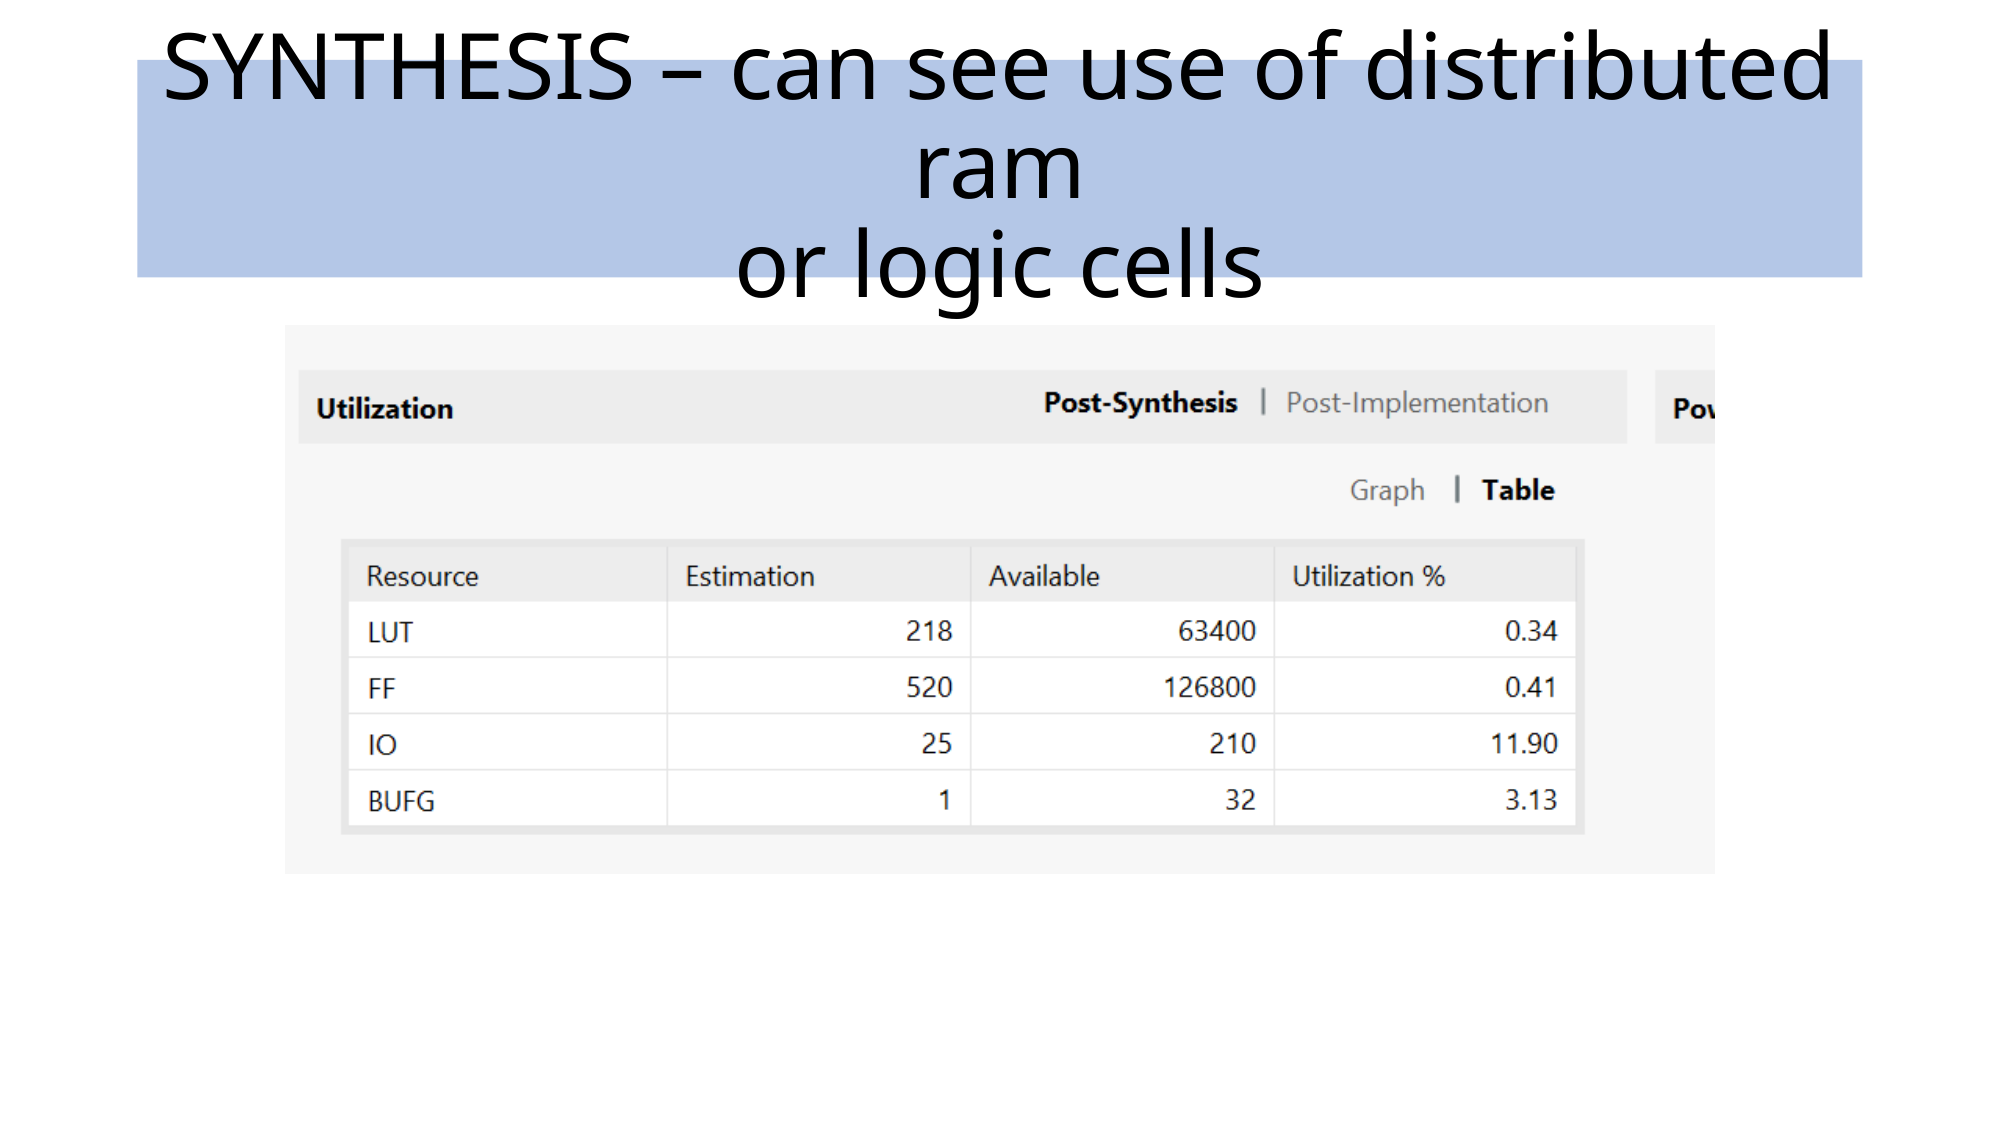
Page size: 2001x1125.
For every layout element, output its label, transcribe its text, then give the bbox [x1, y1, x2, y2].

picture [285, 325, 1715, 874]
title SYNTHESIS – can see use of distributed ram or logic cells [137, 59, 1863, 278]
